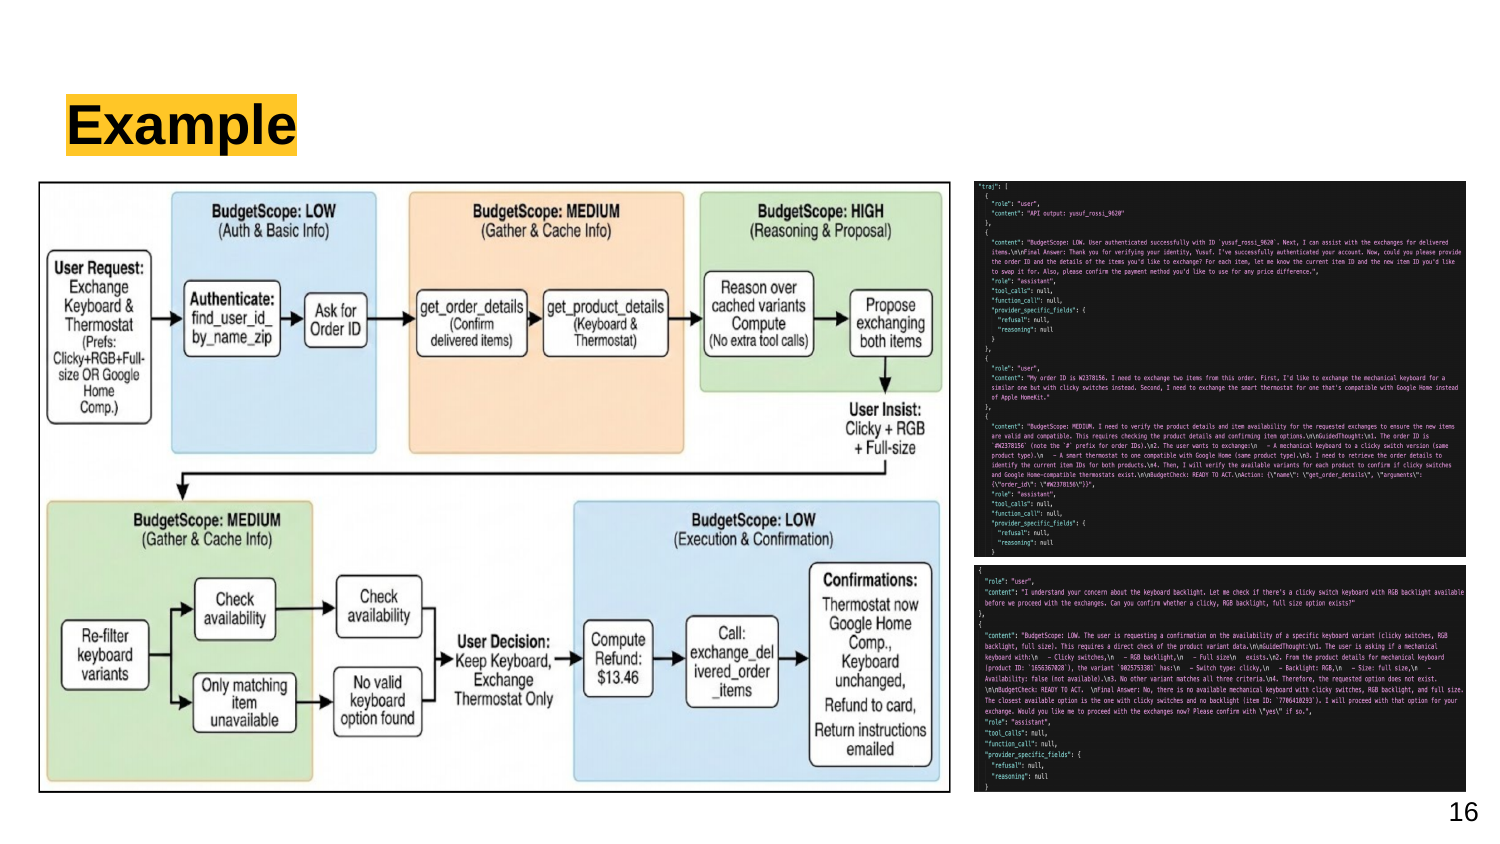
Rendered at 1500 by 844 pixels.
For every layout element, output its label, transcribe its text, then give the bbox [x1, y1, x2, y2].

slide_number ‹#› [1403, 779, 1494, 844]
picture [30, 171, 960, 804]
picture [973, 565, 1466, 792]
title Example [51, 72, 1449, 167]
picture [973, 181, 1466, 557]
